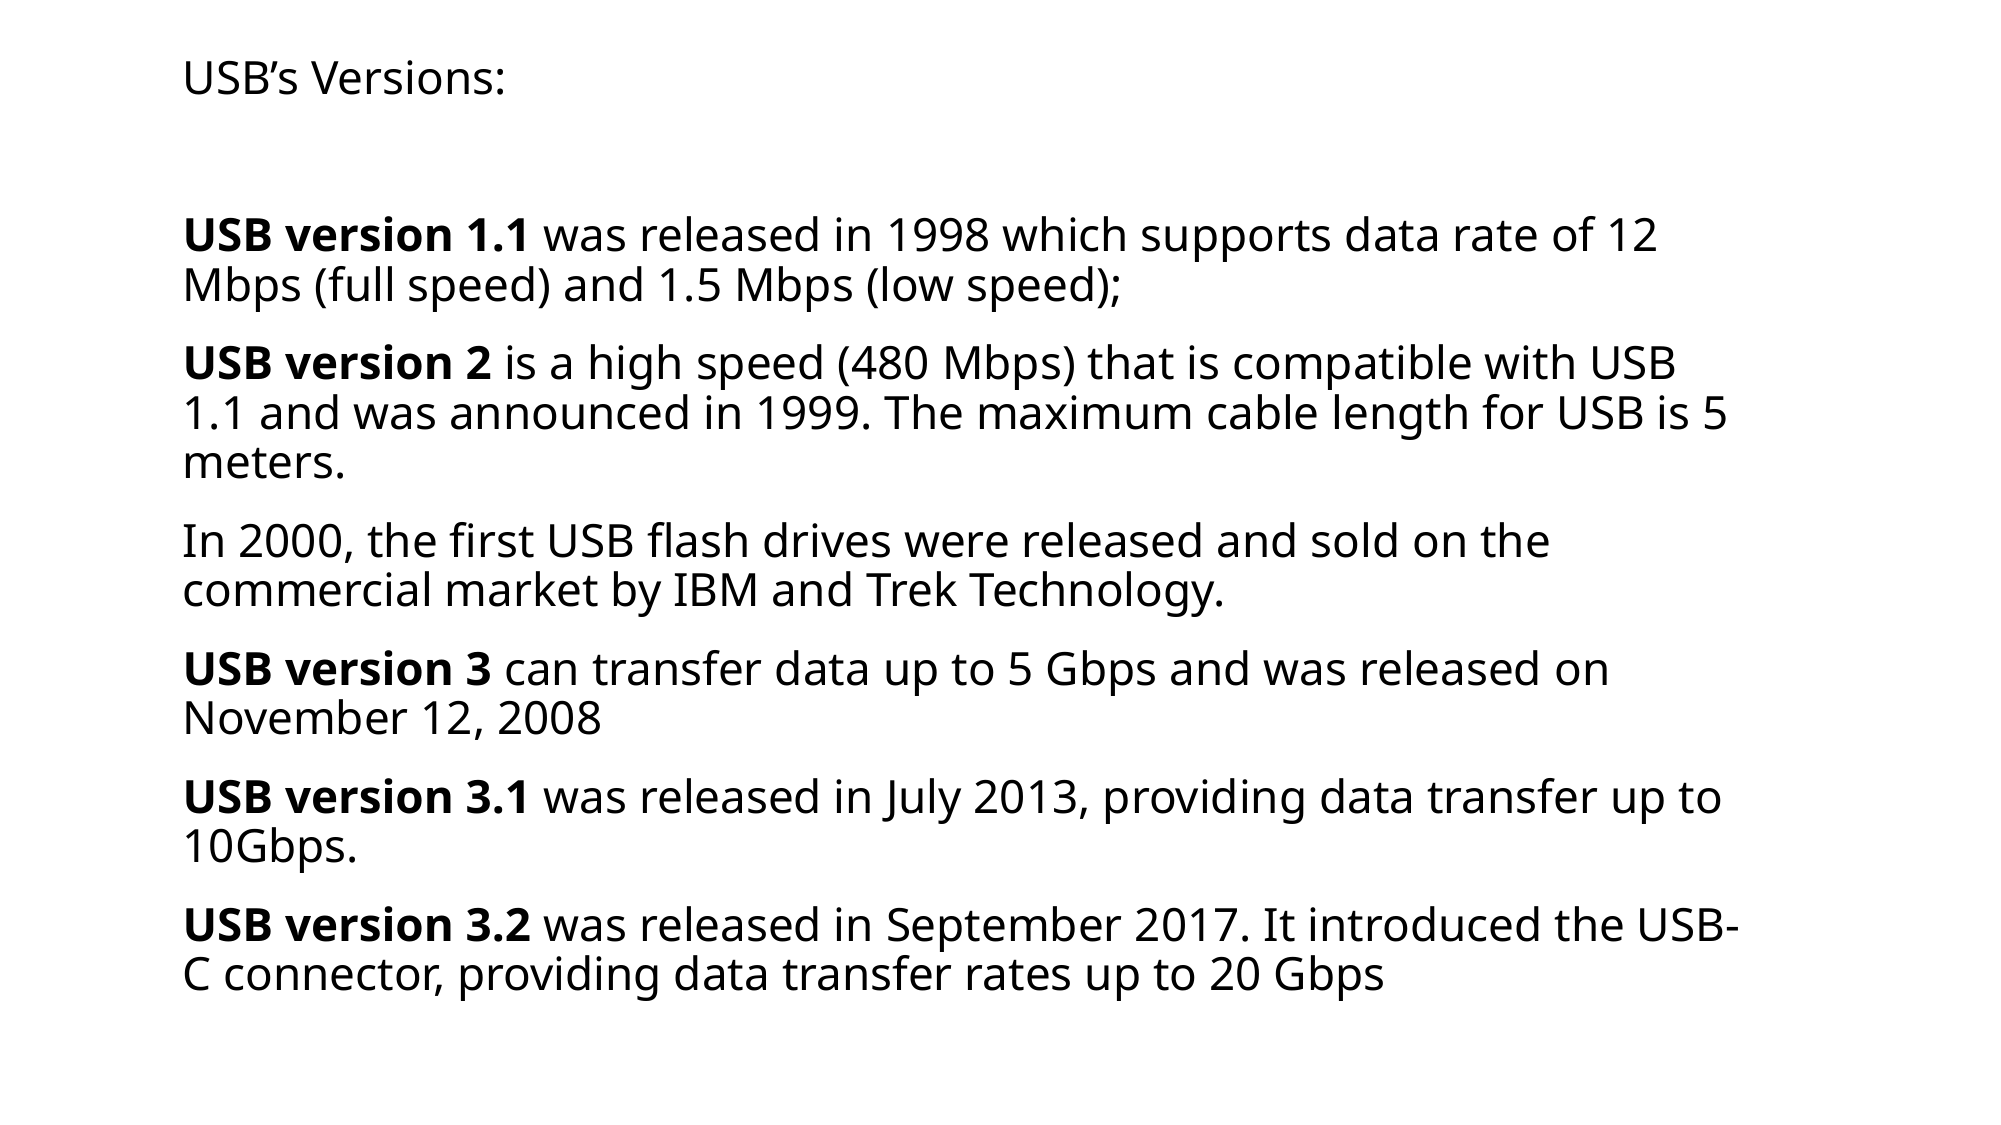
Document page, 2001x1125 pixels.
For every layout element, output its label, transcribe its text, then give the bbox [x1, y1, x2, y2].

text_box USB’s Versions: USB version 1.1 was released in 1998 which supports data rate of 12 Mbps (full speed) and 1.5 Mbps (low speed); USB version 2 is a high speed (480 Mbps) that is compatible with USB 1.1 and was announced in 1999. The maximum cable length for USB is 5 meters. In 2000, the first USB flash drives were released and sold on the commercial market by IBM and Trek Technology. USB version 3 can transfer data up to 5 Gbps and was released on November 12, 2008 USB version 3.1 was released in July 2013, providing data transfer up to 10Gbps. USB version 3.2 was released in September 2017. It introduced the USB-C connector, providing data transfer rates up to 20 Gbps [167, 47, 1763, 1125]
